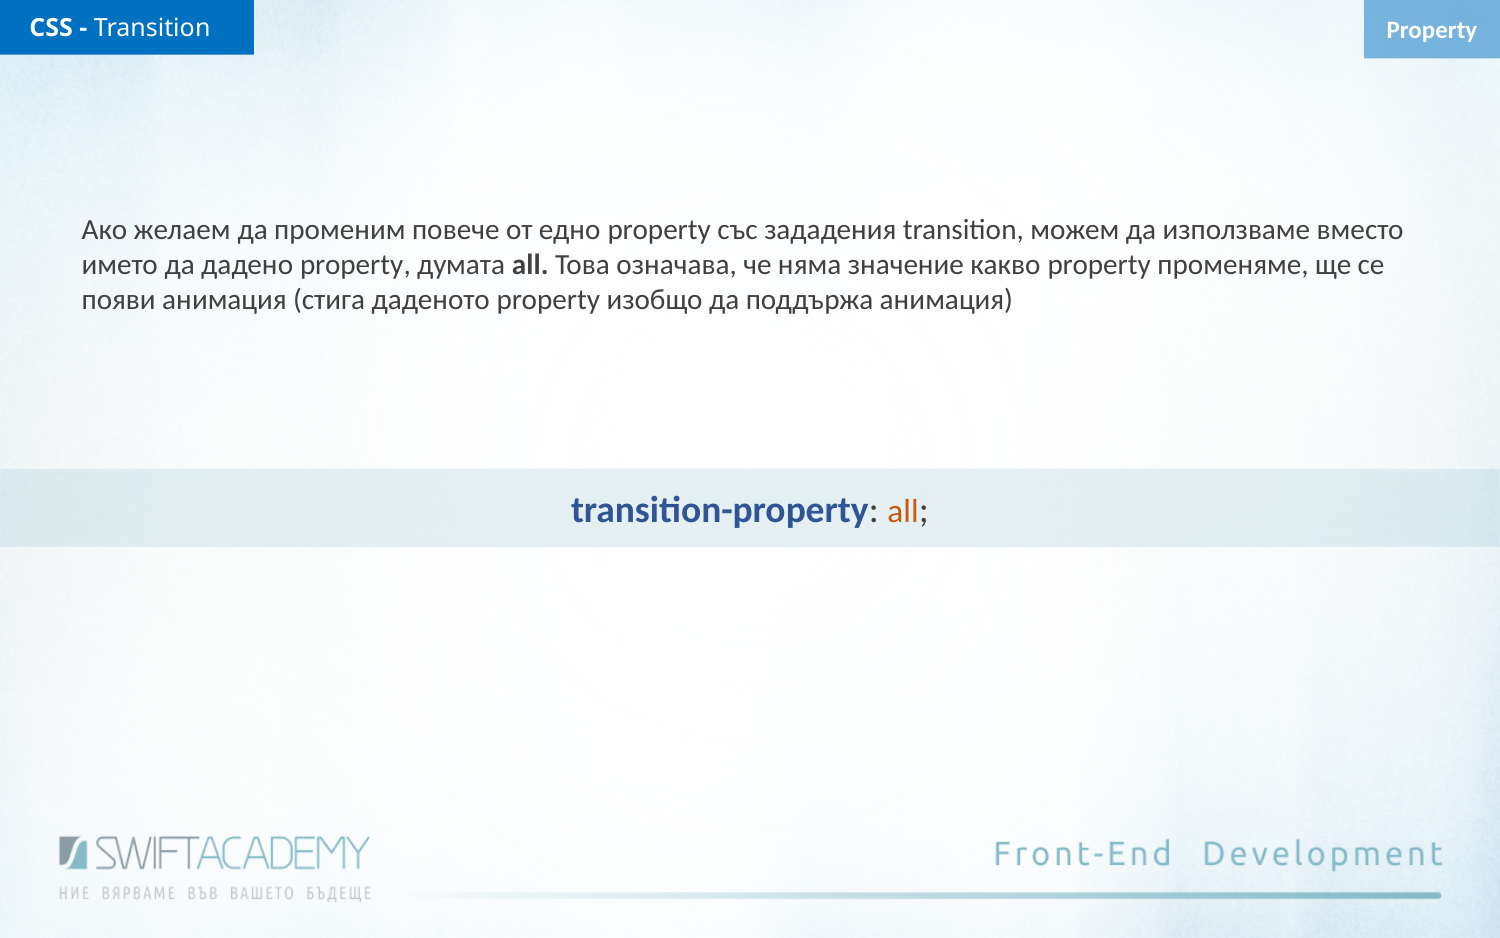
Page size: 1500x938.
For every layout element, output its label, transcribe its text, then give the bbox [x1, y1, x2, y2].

text_box transition-property: all; [395, 477, 1105, 538]
text_box [0, 0, 255, 56]
text_box [1363, 0, 1500, 59]
text_box [0, 468, 1500, 548]
text_box Property [1364, 6, 1500, 52]
text_box Ако желаем да променим повече от едно property със зададения transition, можем да използваме вместо името да дадено property, думата all. Това означава, че няма значение какво property променяме, ще се появи анимация (стига даденото property изобщо да поддържа анимация) [66, 203, 1426, 323]
text_box CSS - Transition [14, 4, 254, 49]
